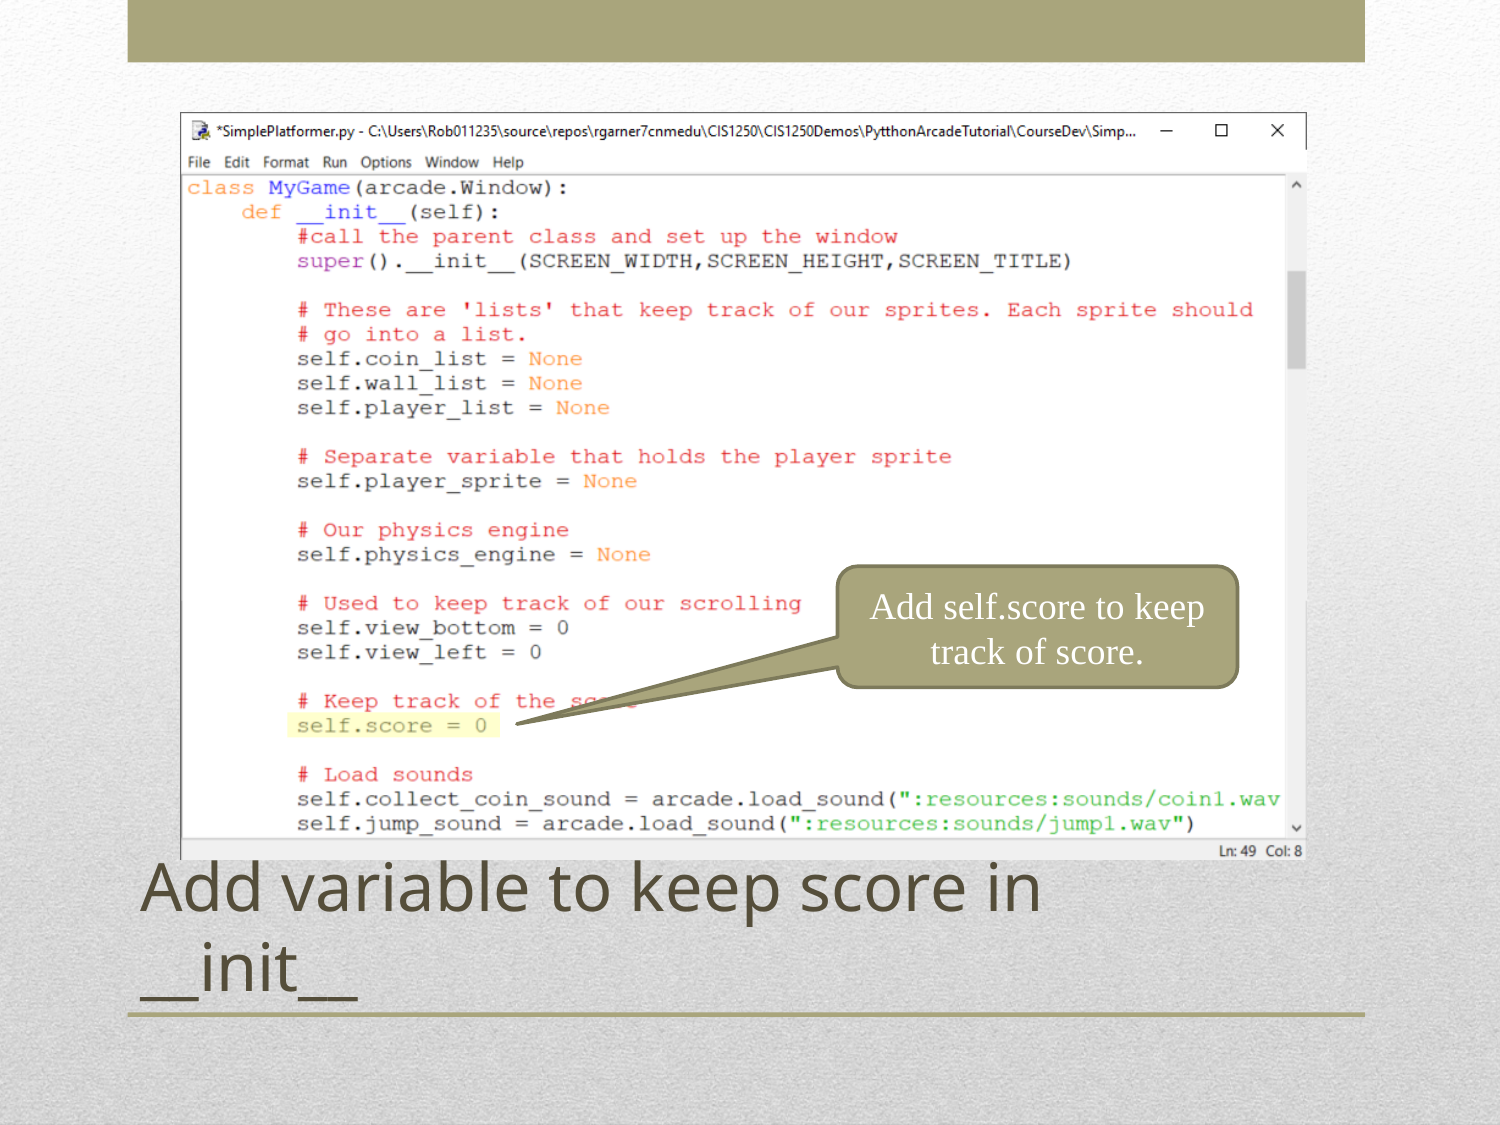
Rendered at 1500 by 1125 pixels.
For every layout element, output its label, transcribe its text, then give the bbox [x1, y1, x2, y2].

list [179, 111, 1308, 860]
title Add variable to keep score in __init__ [125, 859, 1238, 1013]
